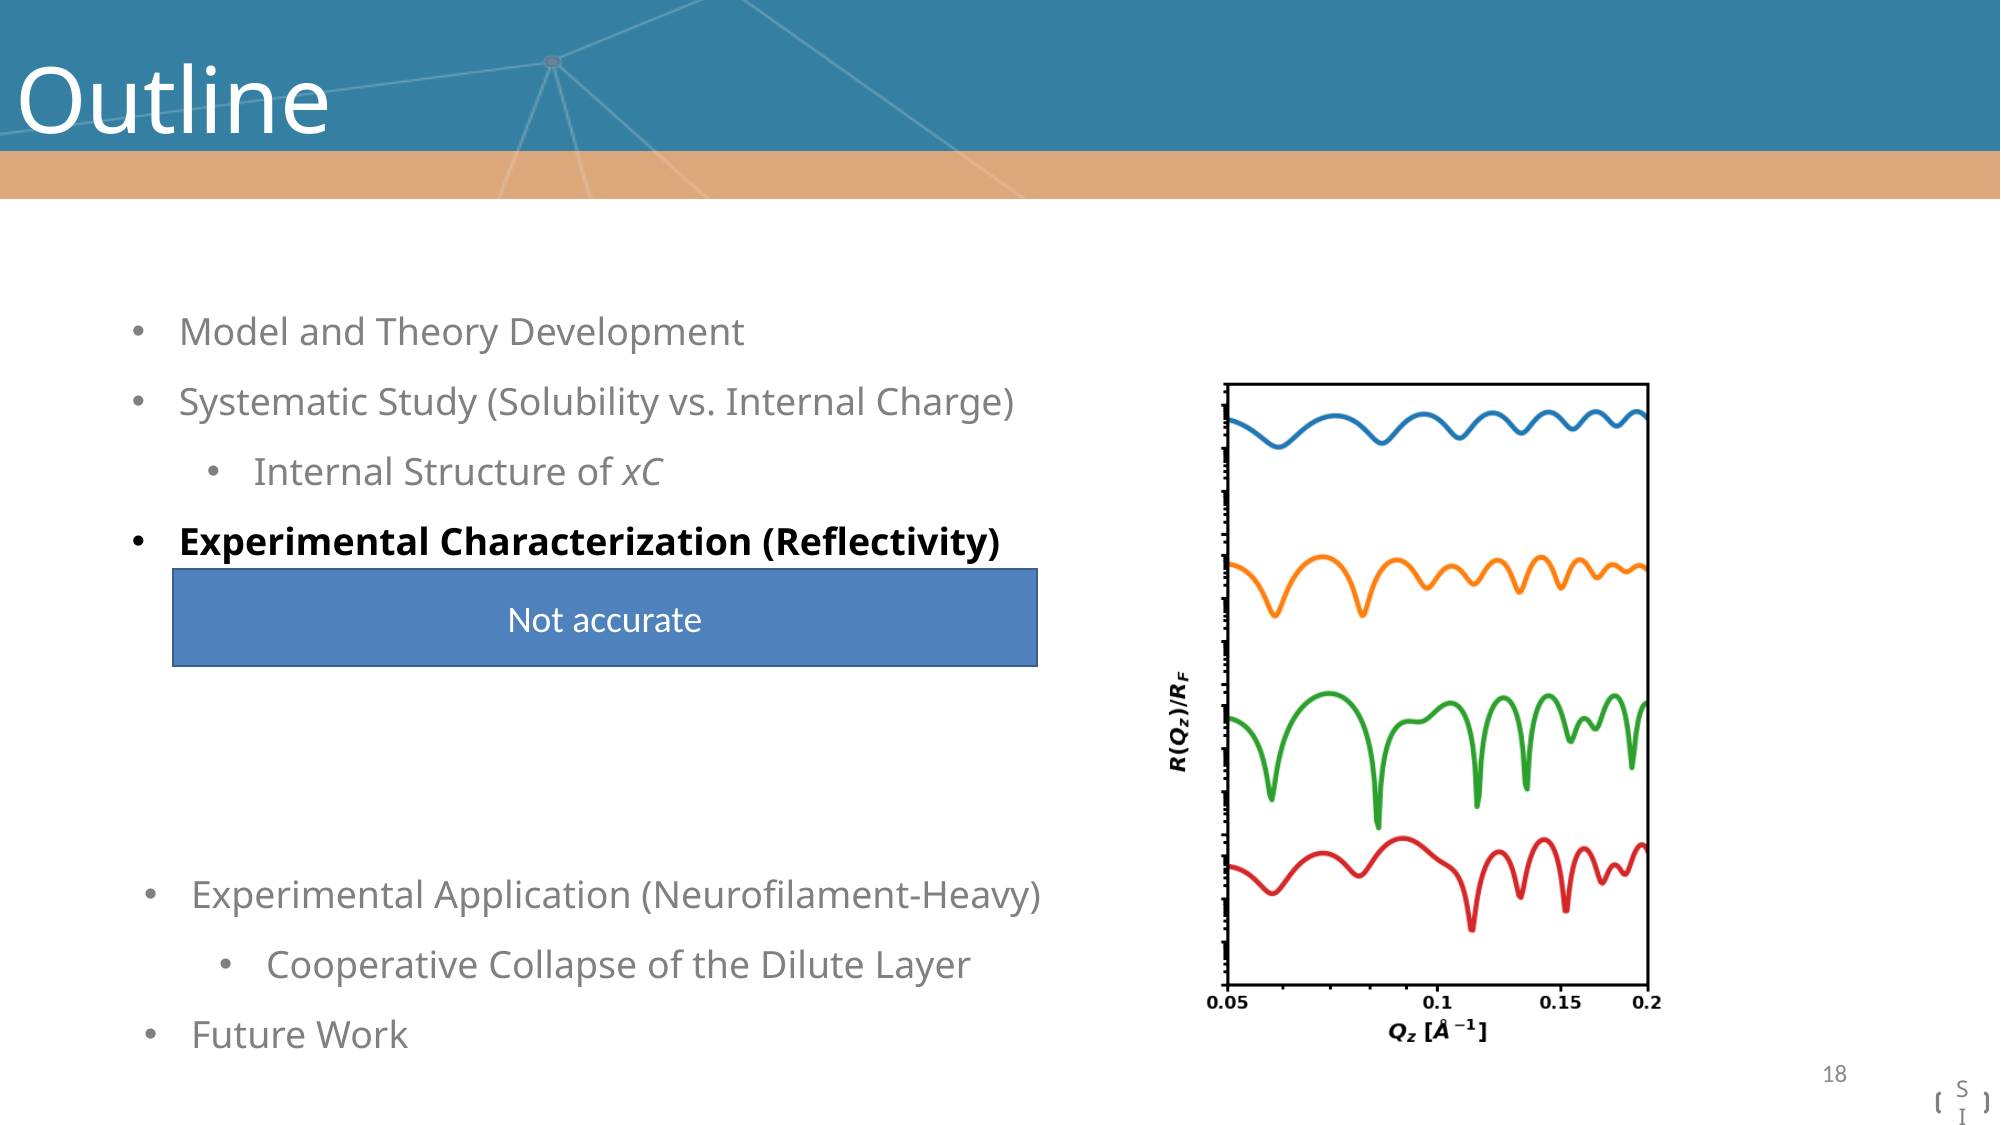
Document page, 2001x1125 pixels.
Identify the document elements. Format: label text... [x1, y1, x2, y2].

text_box Not accurate [172, 568, 1038, 667]
slide_number 18 [1412, 1042, 1863, 1103]
title Outline [0, 22, 1725, 151]
picture [0, 151, 2000, 199]
text_box Experimental Application (Neurofilament-Heavy) Cooperative Collapse of the Dilute Layer Future Work [129, 863, 1101, 1063]
text_box Model and Theory Development Systematic Study (Solubility vs. Internal Charge) Internal Structure of xC Experimental Characterization (Reflectivity) [117, 300, 1137, 570]
picture [1160, 377, 1665, 1052]
